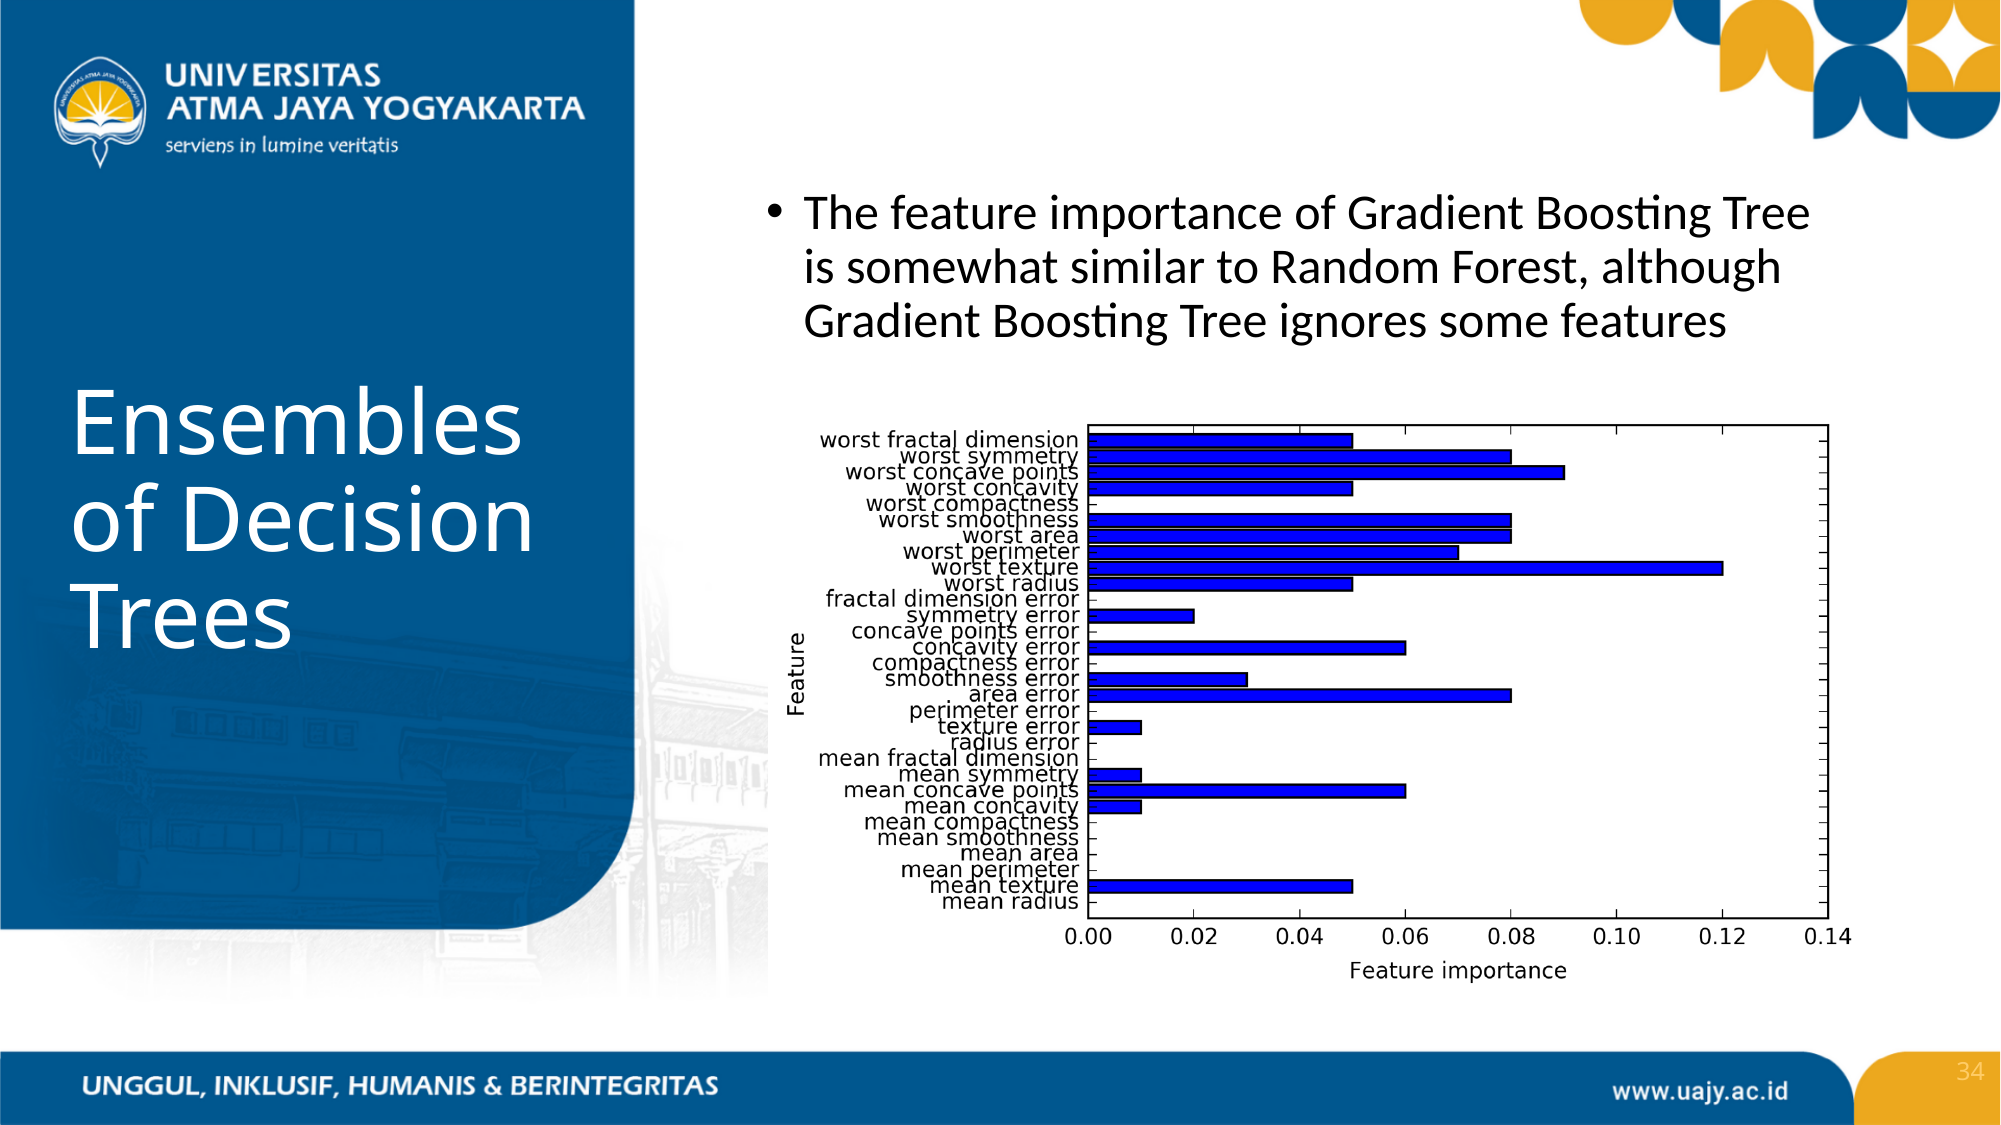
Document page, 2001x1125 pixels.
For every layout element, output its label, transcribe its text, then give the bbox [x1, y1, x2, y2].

list The feature importance of Gradient Boosting Tree is somewhat similar to Random Forest, although Gradient Boosting Tree ignores some features [676, 178, 1868, 997]
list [767, 409, 1868, 997]
slide_number 34 [1550, 1042, 2000, 1103]
picture [0, 0, 2001, 1125]
title Ensembles of Decision Trees [54, 369, 574, 677]
